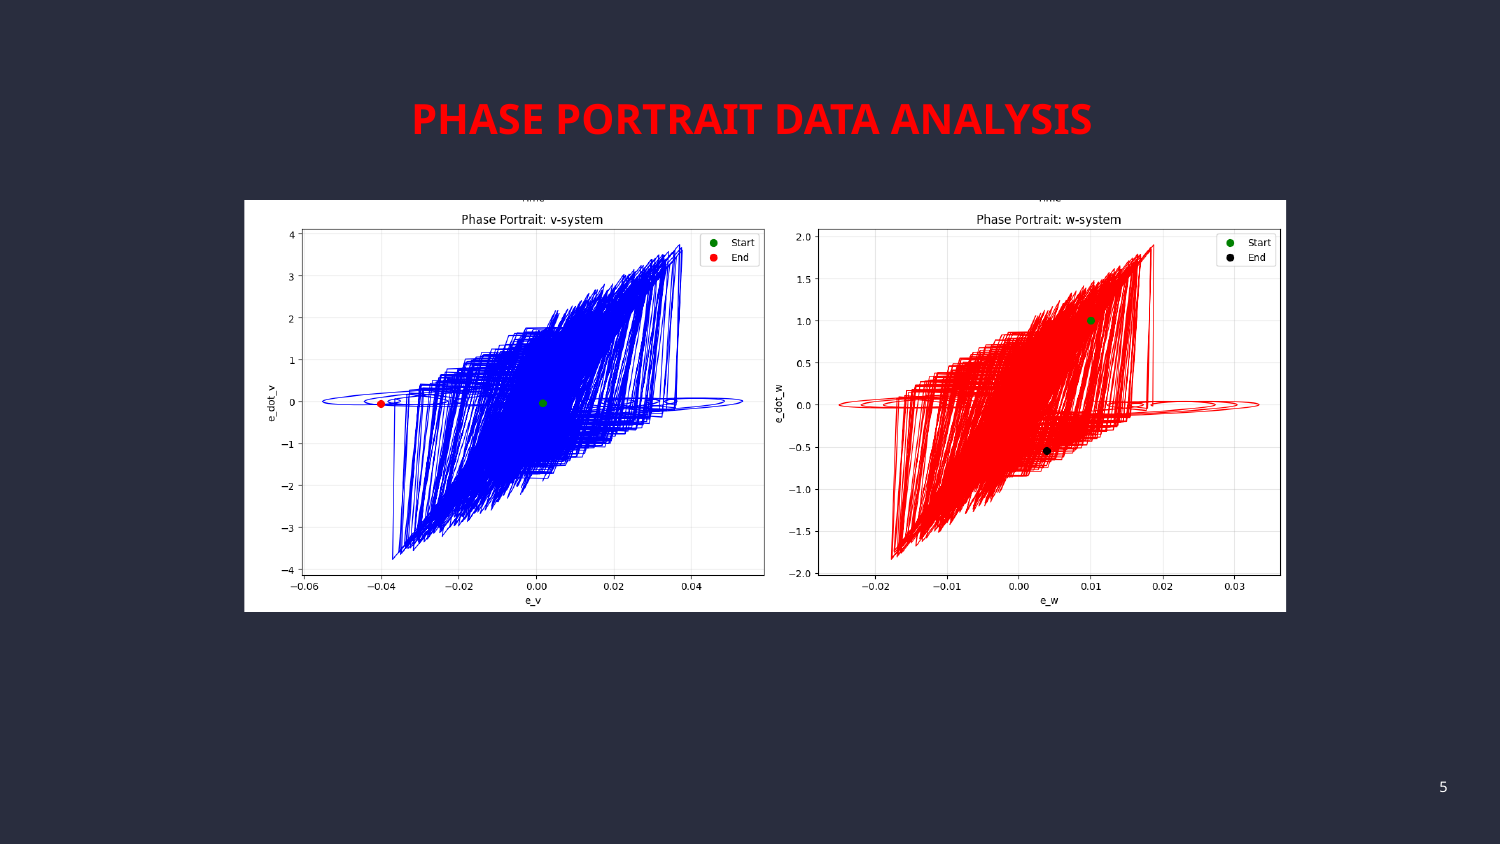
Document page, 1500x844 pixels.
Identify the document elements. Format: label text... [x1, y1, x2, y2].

picture [244, 199, 1287, 613]
text_box PHASE PORTRAIT DATA ANALYSIS [395, 77, 1135, 135]
